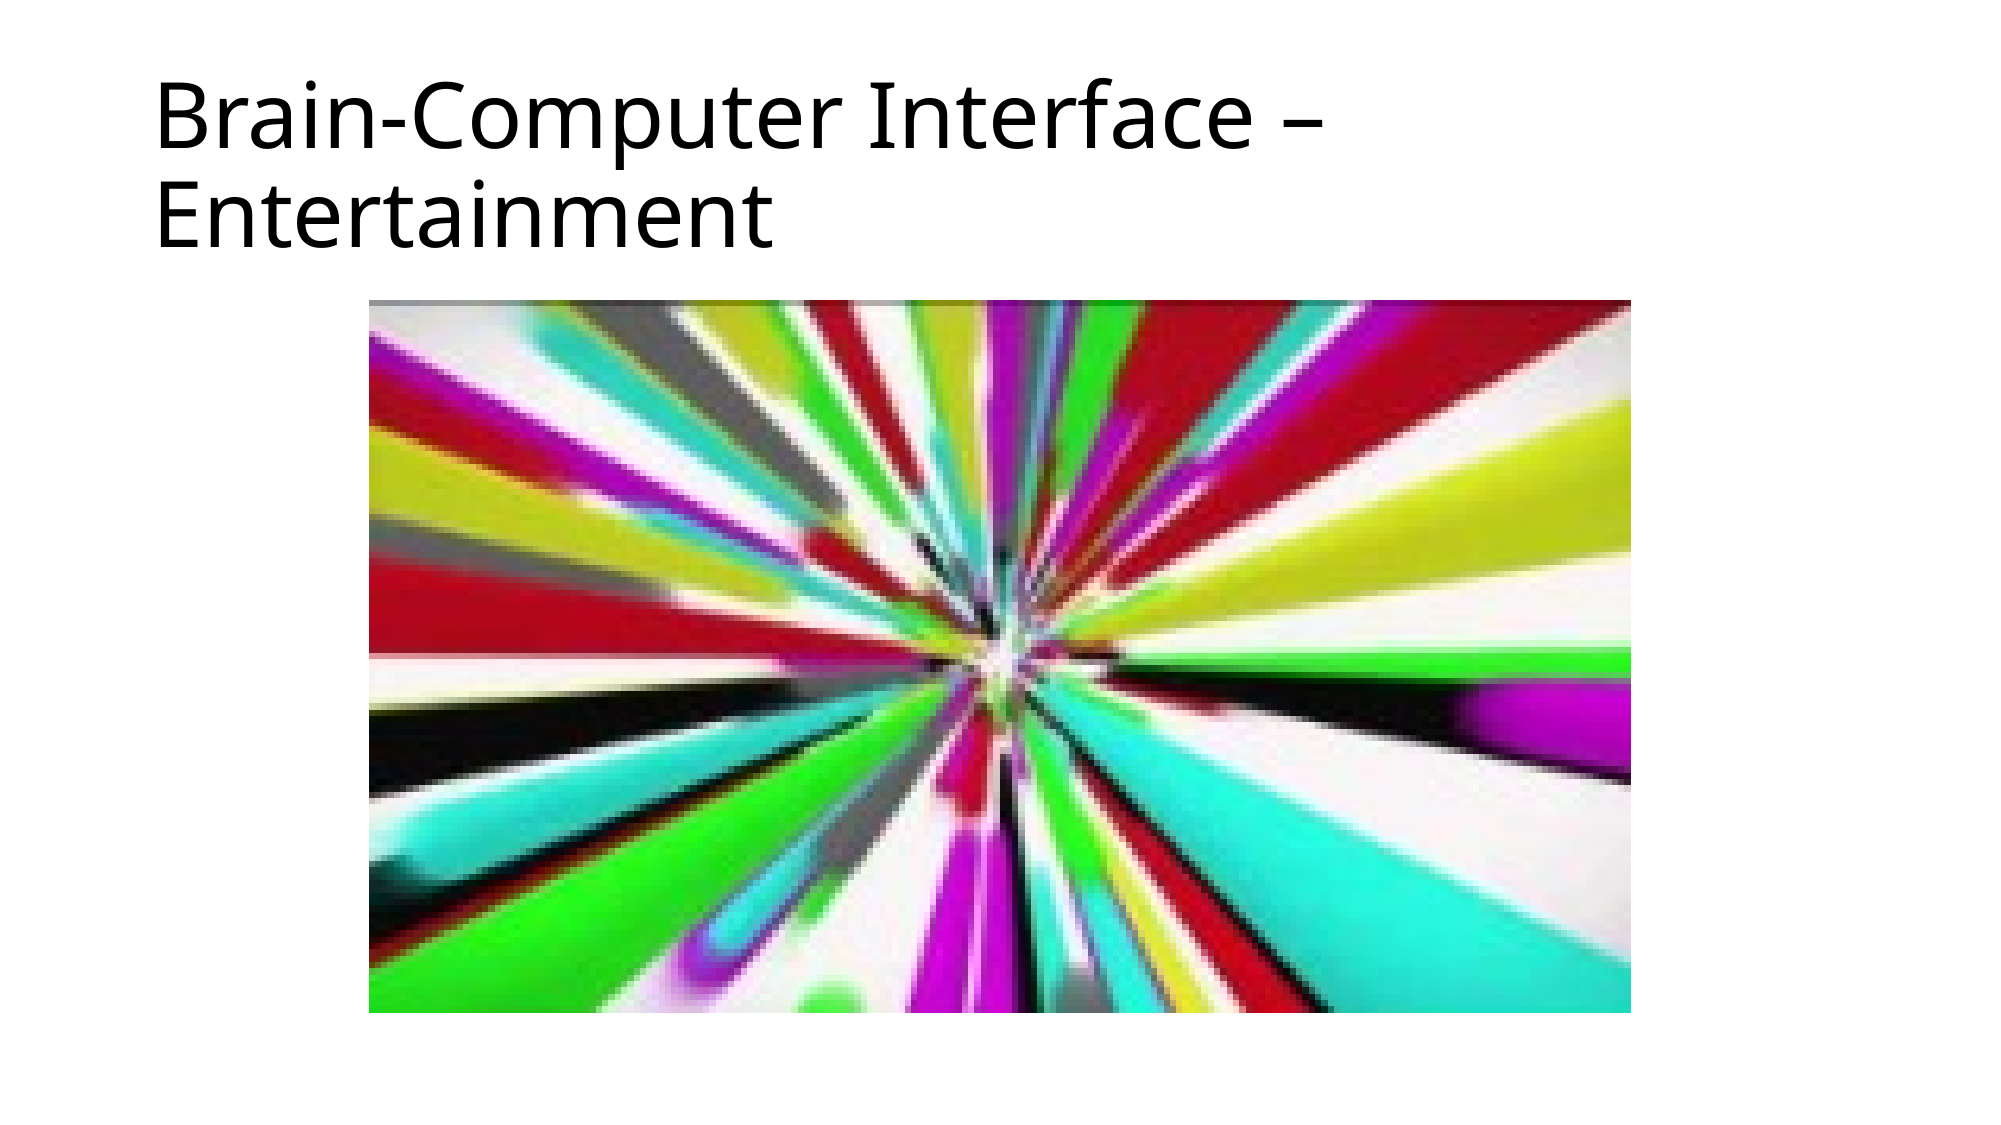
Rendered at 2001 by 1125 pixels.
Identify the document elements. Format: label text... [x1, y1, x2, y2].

title Brain-Computer Interface – Entertainment [137, 59, 1863, 278]
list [368, 299, 1632, 1014]
